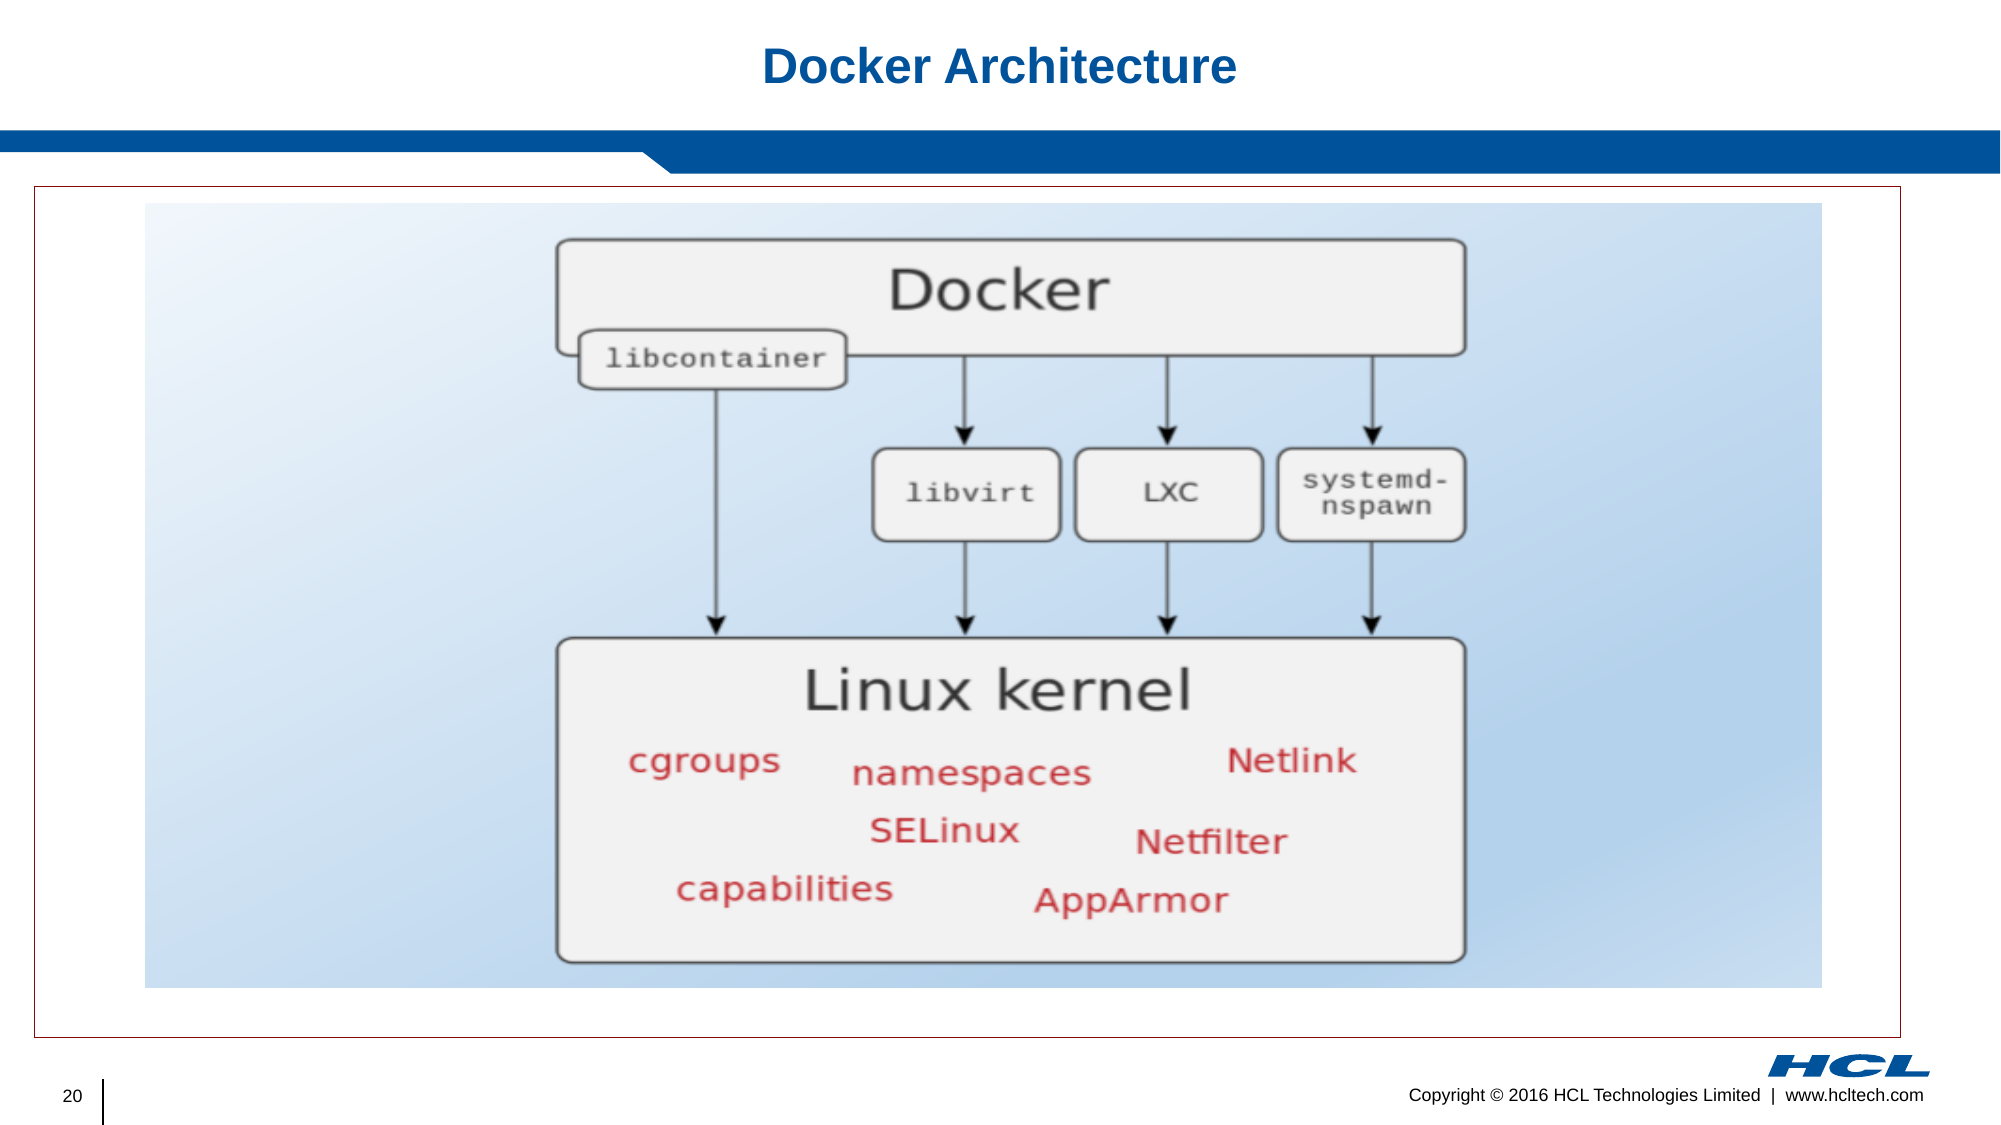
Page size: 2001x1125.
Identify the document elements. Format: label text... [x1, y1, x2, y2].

text_box [34, 186, 1901, 1038]
title Docker Architecture [66, 2, 1934, 126]
picture [145, 203, 1822, 988]
